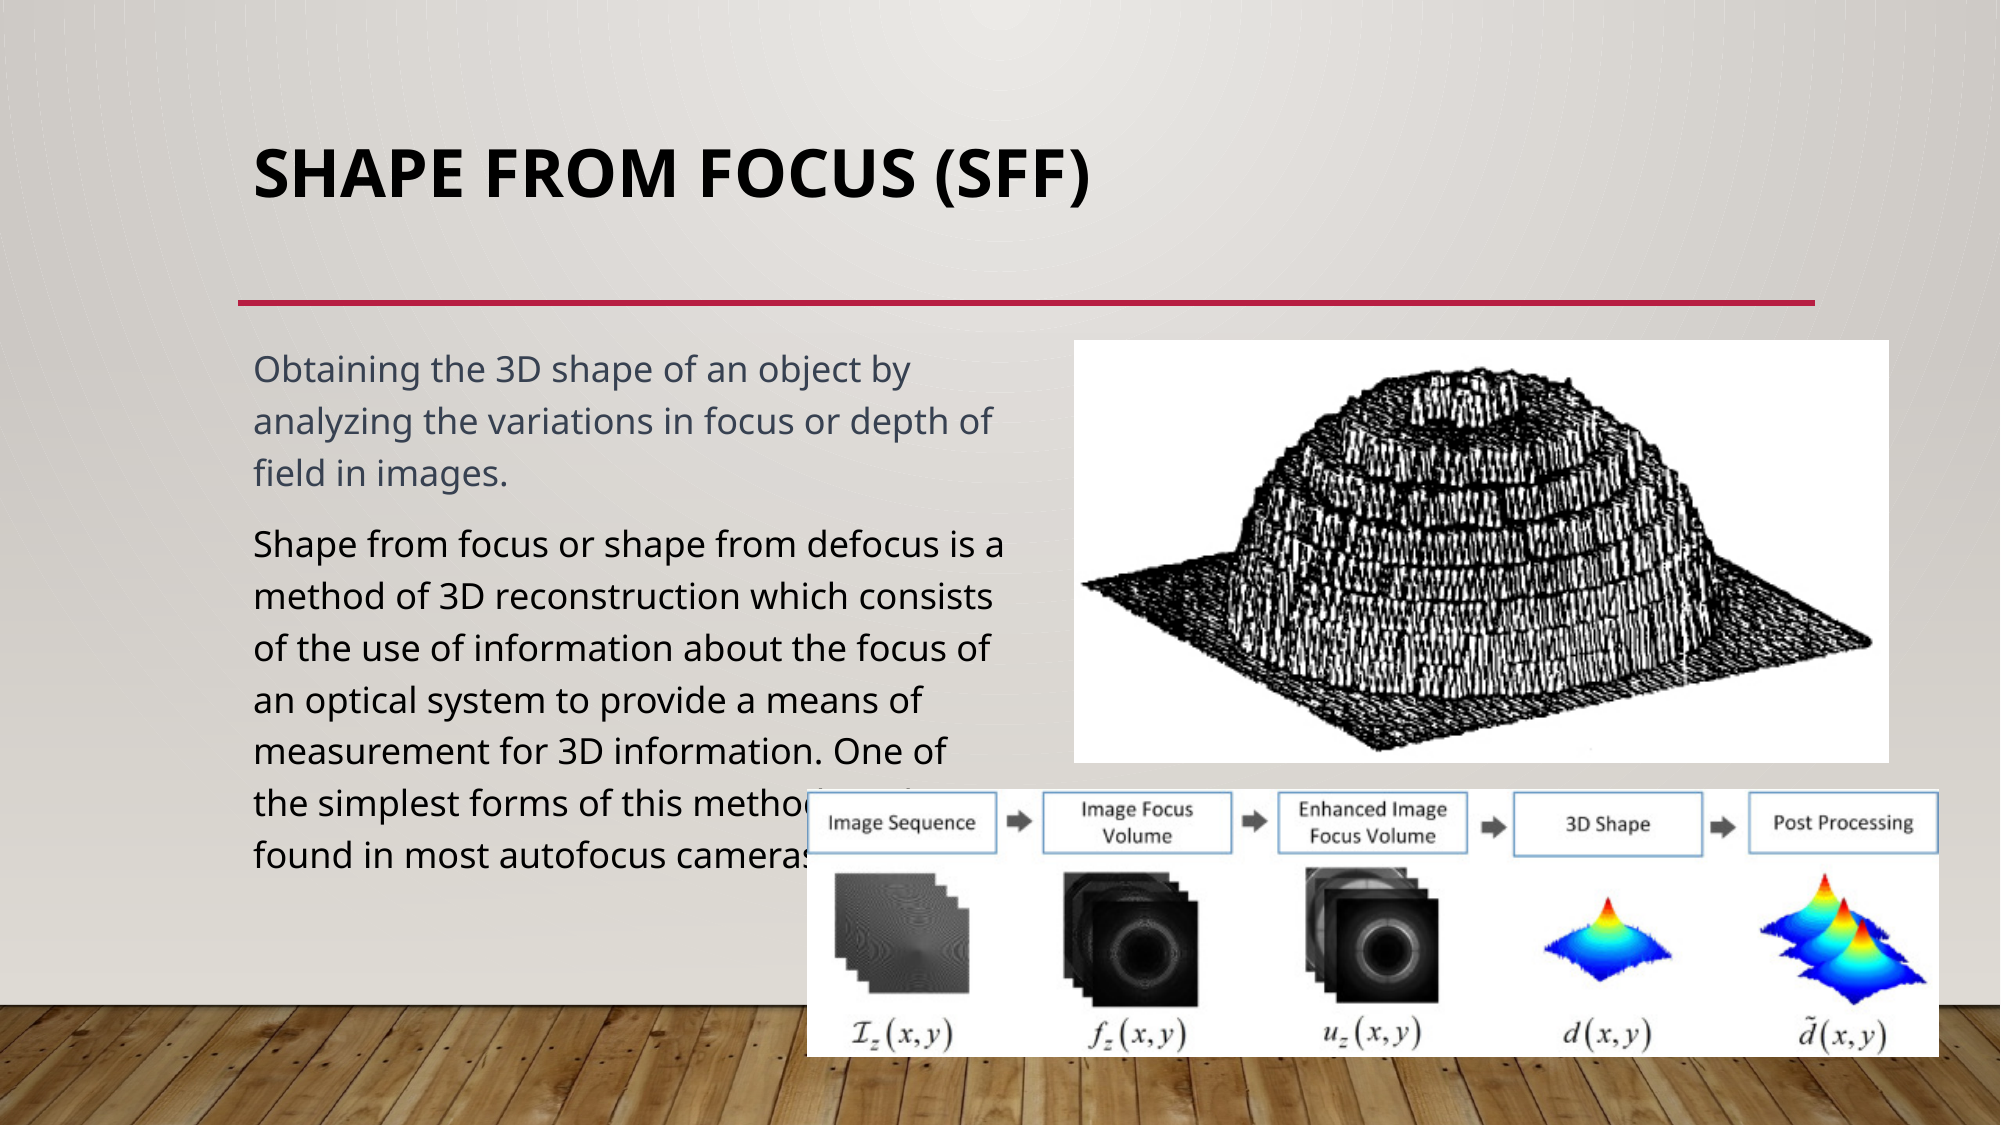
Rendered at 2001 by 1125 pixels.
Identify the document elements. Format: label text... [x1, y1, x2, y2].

picture [1074, 340, 1890, 764]
title Shape from Focus (SfF) [238, 131, 1814, 305]
picture [0, 789, 2000, 1125]
list Obtaining the 3D shape of an object by analyzing the variations in focus or depth of field in images. Shape from focus or shape from defocus is a method of 3D reconstruction which consists of the use of information about the focus of an optical system to provide a means of measurement for 3D information. One of the simplest forms of this method can be found in most autofocus cameras today. [238, 330, 1026, 897]
